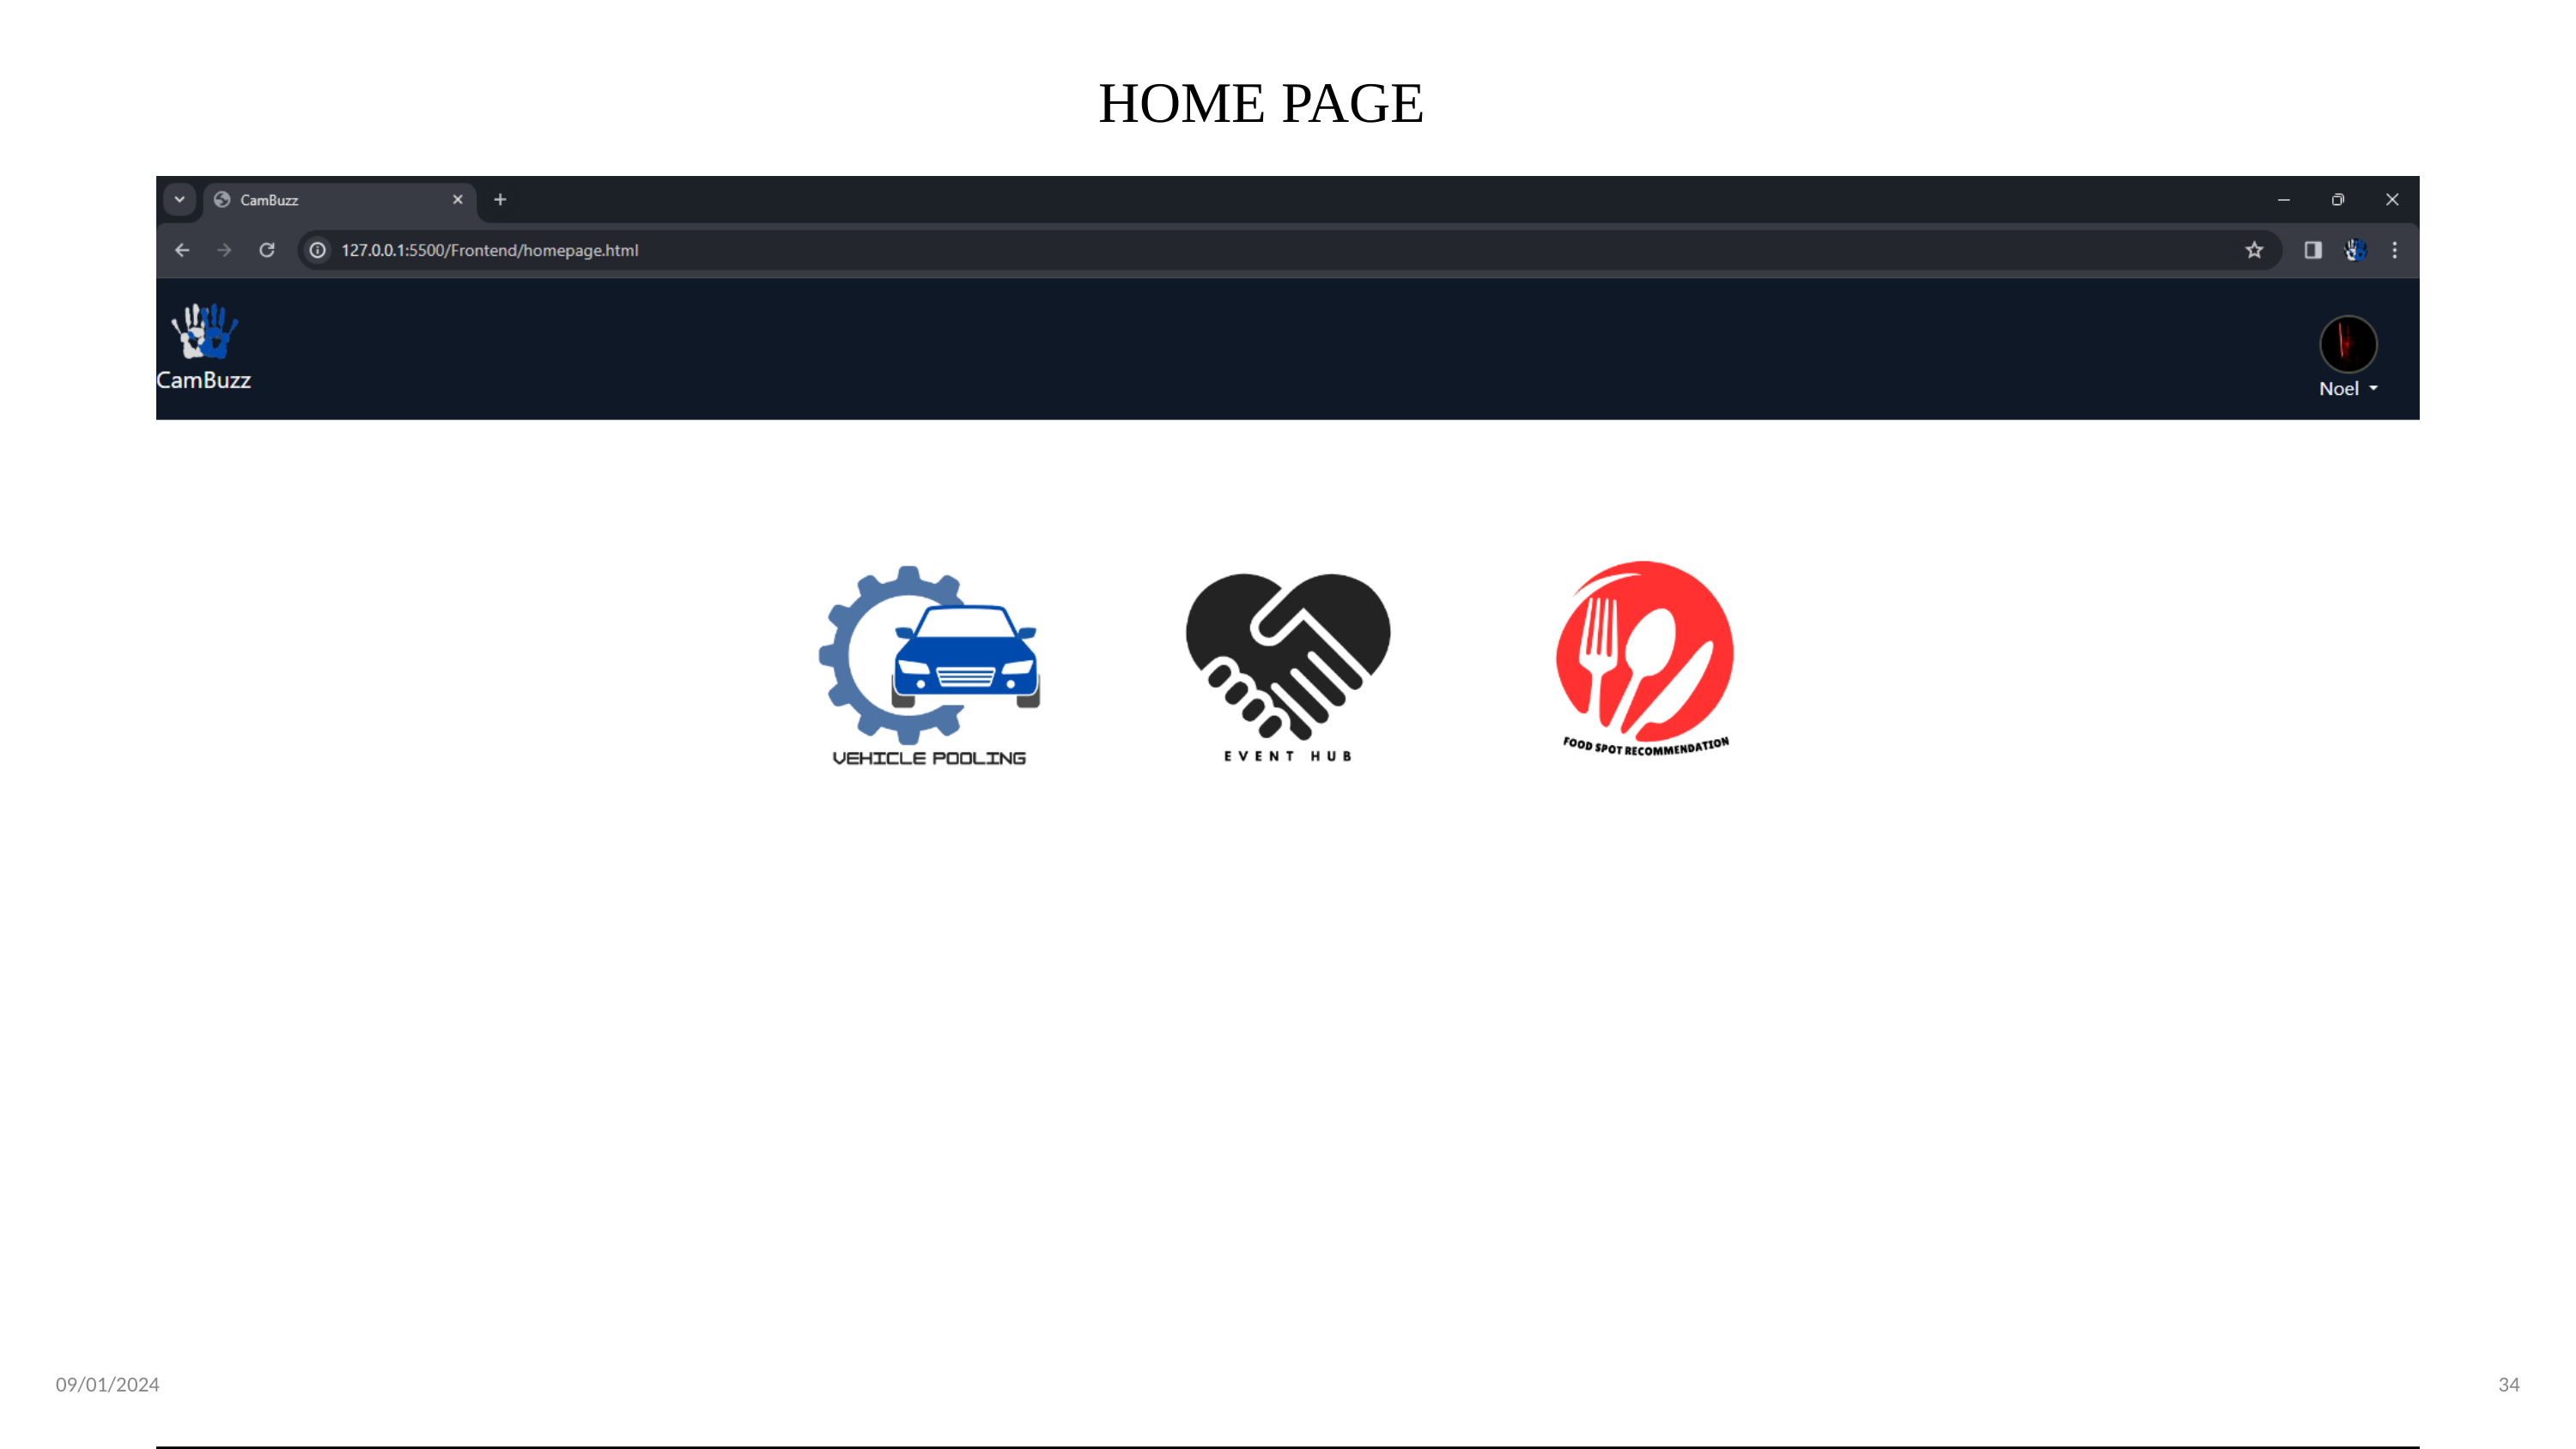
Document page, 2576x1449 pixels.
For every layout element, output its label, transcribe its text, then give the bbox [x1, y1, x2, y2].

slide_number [43, 1358, 151, 1410]
text_box HOME PAGE [1085, 52, 2576, 147]
slide_number ‹#› [2423, 1358, 2533, 1410]
picture [156, 175, 2420, 1449]
